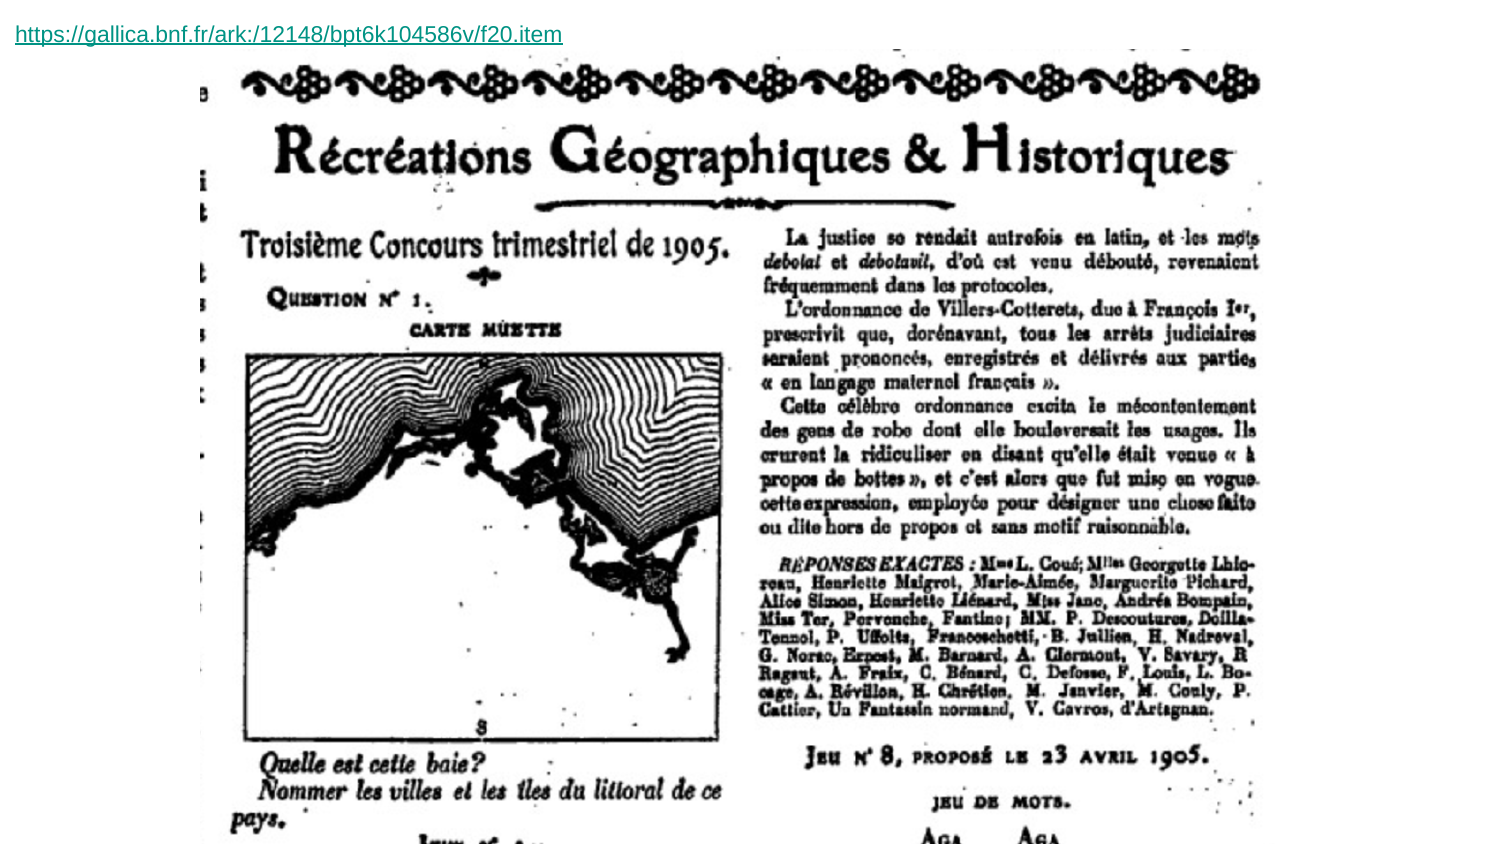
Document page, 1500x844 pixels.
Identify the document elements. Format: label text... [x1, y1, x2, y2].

text_box https://gallica.bnf.fr/ark:/12148/bpt6k104586v/f20.item [0, 0, 919, 493]
picture [200, 49, 1300, 844]
